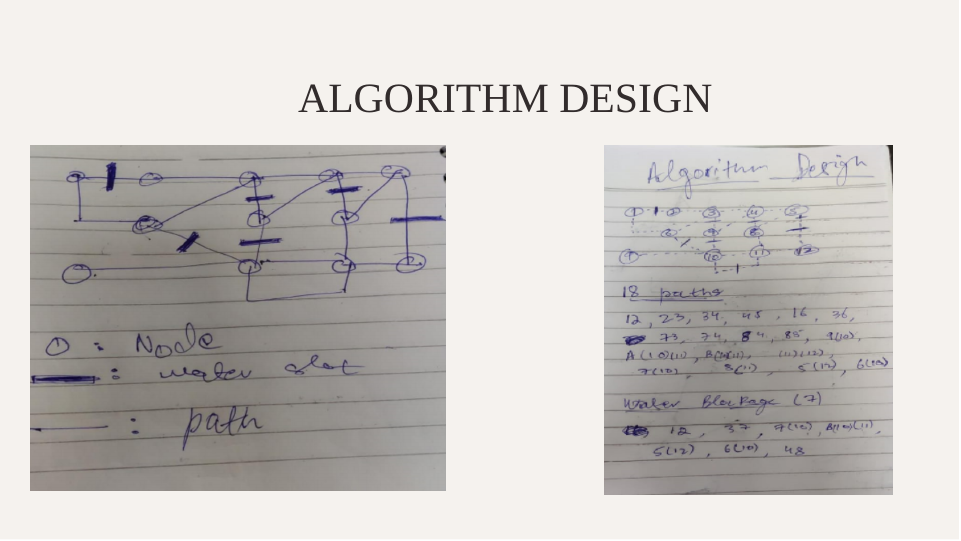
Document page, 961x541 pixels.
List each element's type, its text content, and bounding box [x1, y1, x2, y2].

title ALGORITHM DESIGN [298, 70, 749, 171]
picture [604, 145, 893, 496]
picture [29, 145, 446, 492]
